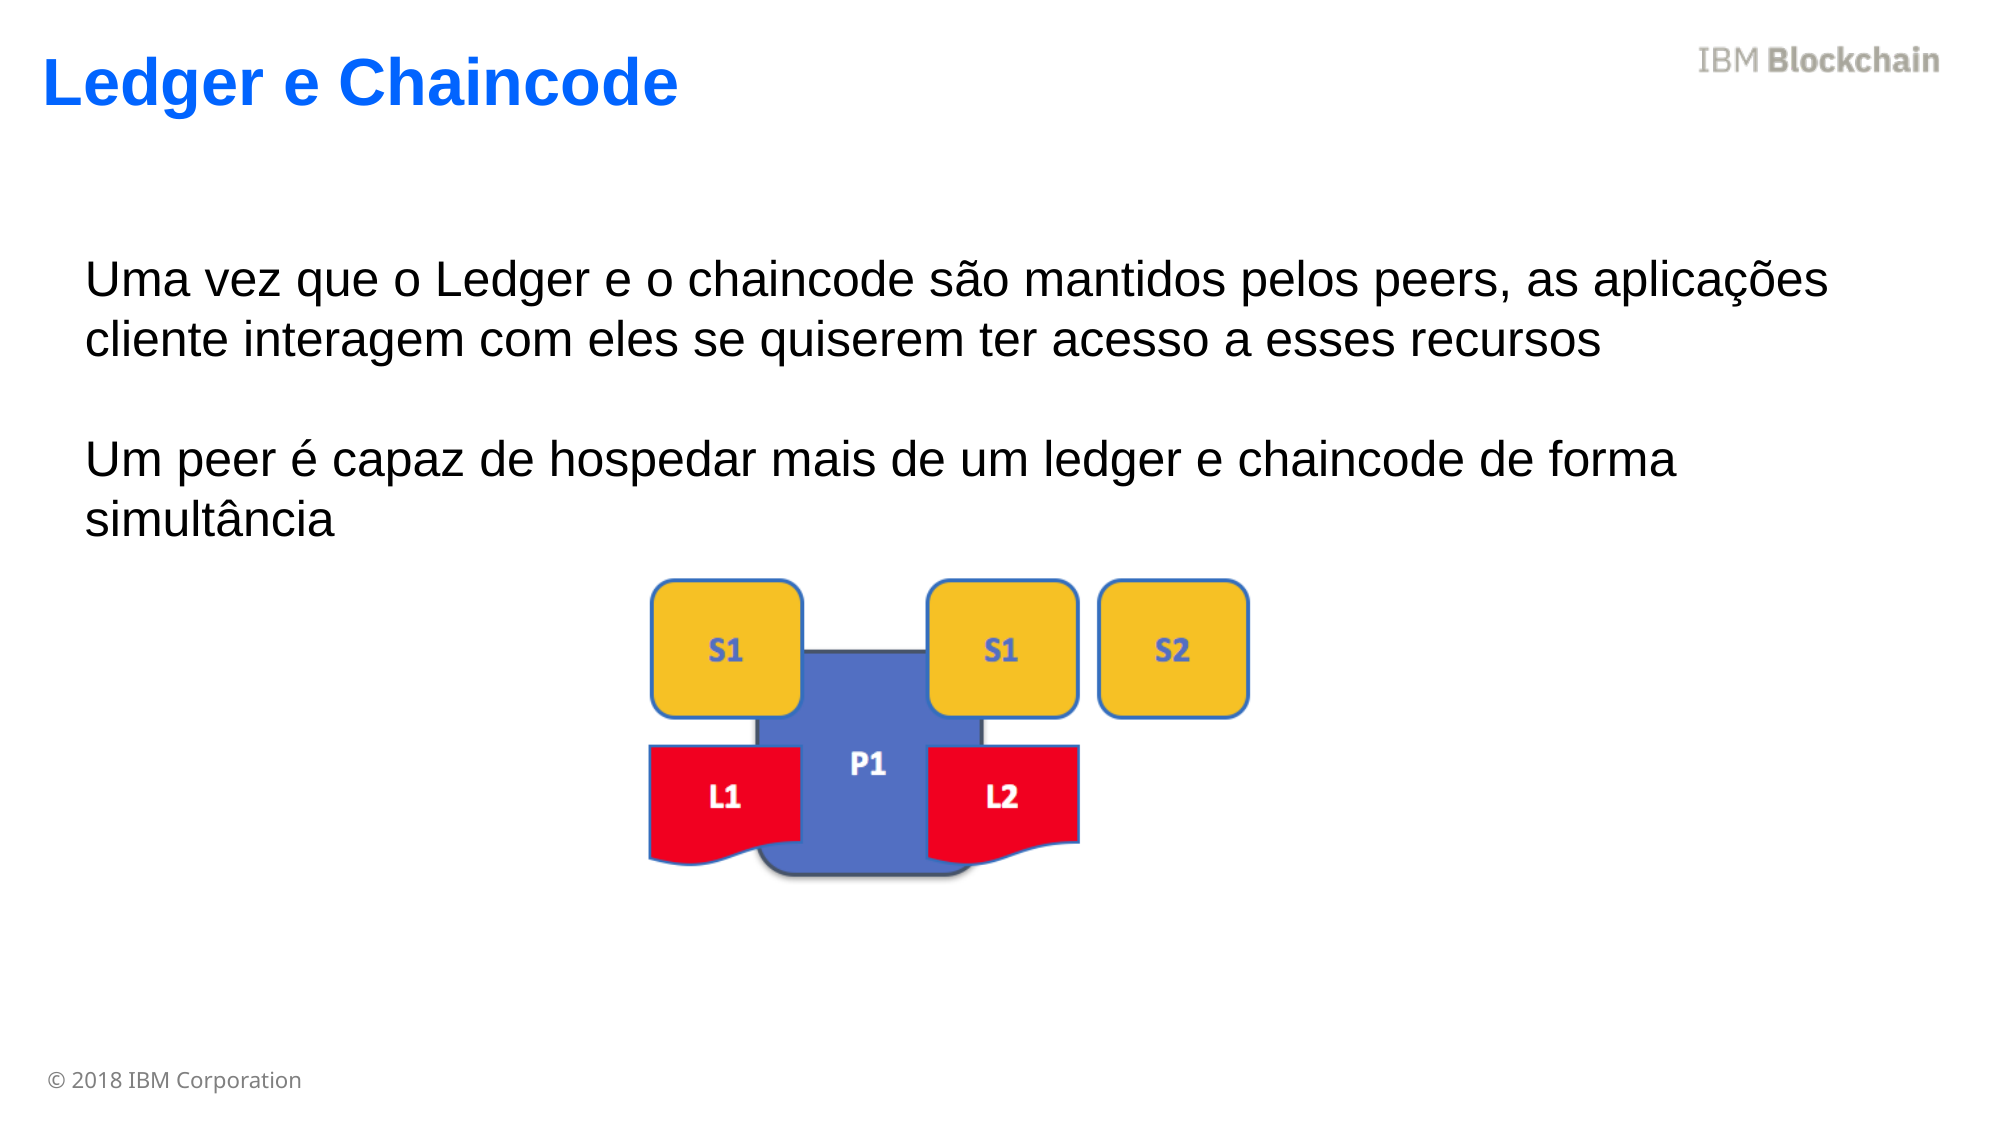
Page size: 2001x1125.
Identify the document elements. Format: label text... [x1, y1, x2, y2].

list Ledger e Chaincode [27, 31, 1589, 157]
picture [1686, 38, 1952, 82]
picture [406, 493, 1456, 964]
text_box Uma vez que o Ledger e o chaincode são mantidos pelos peers, as aplicações cliente interagem com eles se quiserem ter acesso a esses recursos Um peer é capaz de hospedar mais de um ledger e chaincode de forma simultância [70, 239, 1925, 675]
